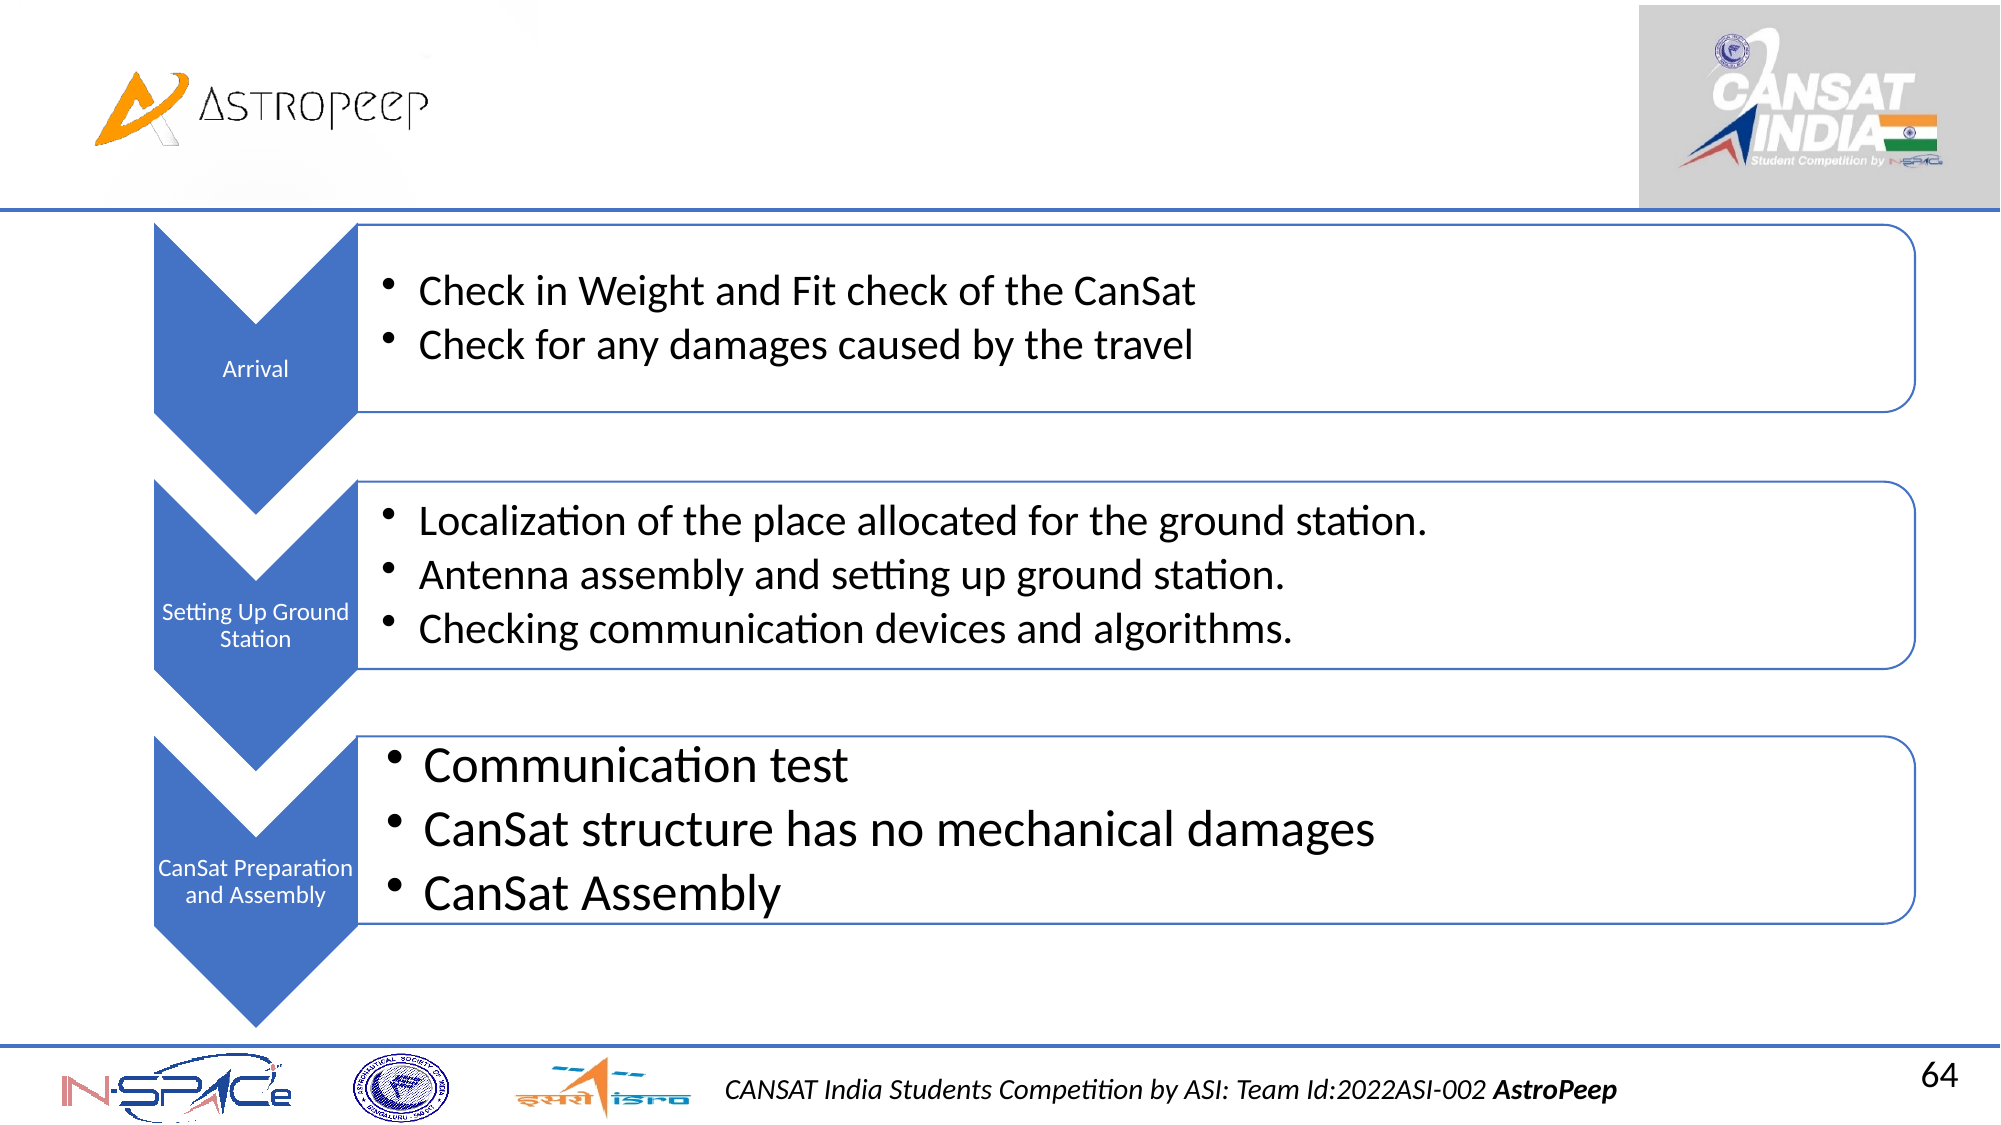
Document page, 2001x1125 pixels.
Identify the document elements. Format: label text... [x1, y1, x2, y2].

picture [18, 0, 538, 206]
picture [507, 1051, 703, 1124]
picture [59, 1052, 295, 1125]
slide_number 64 [1523, 1042, 1974, 1103]
picture [1639, 5, 2000, 208]
picture [352, 1051, 450, 1124]
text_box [155, 224, 1915, 1028]
